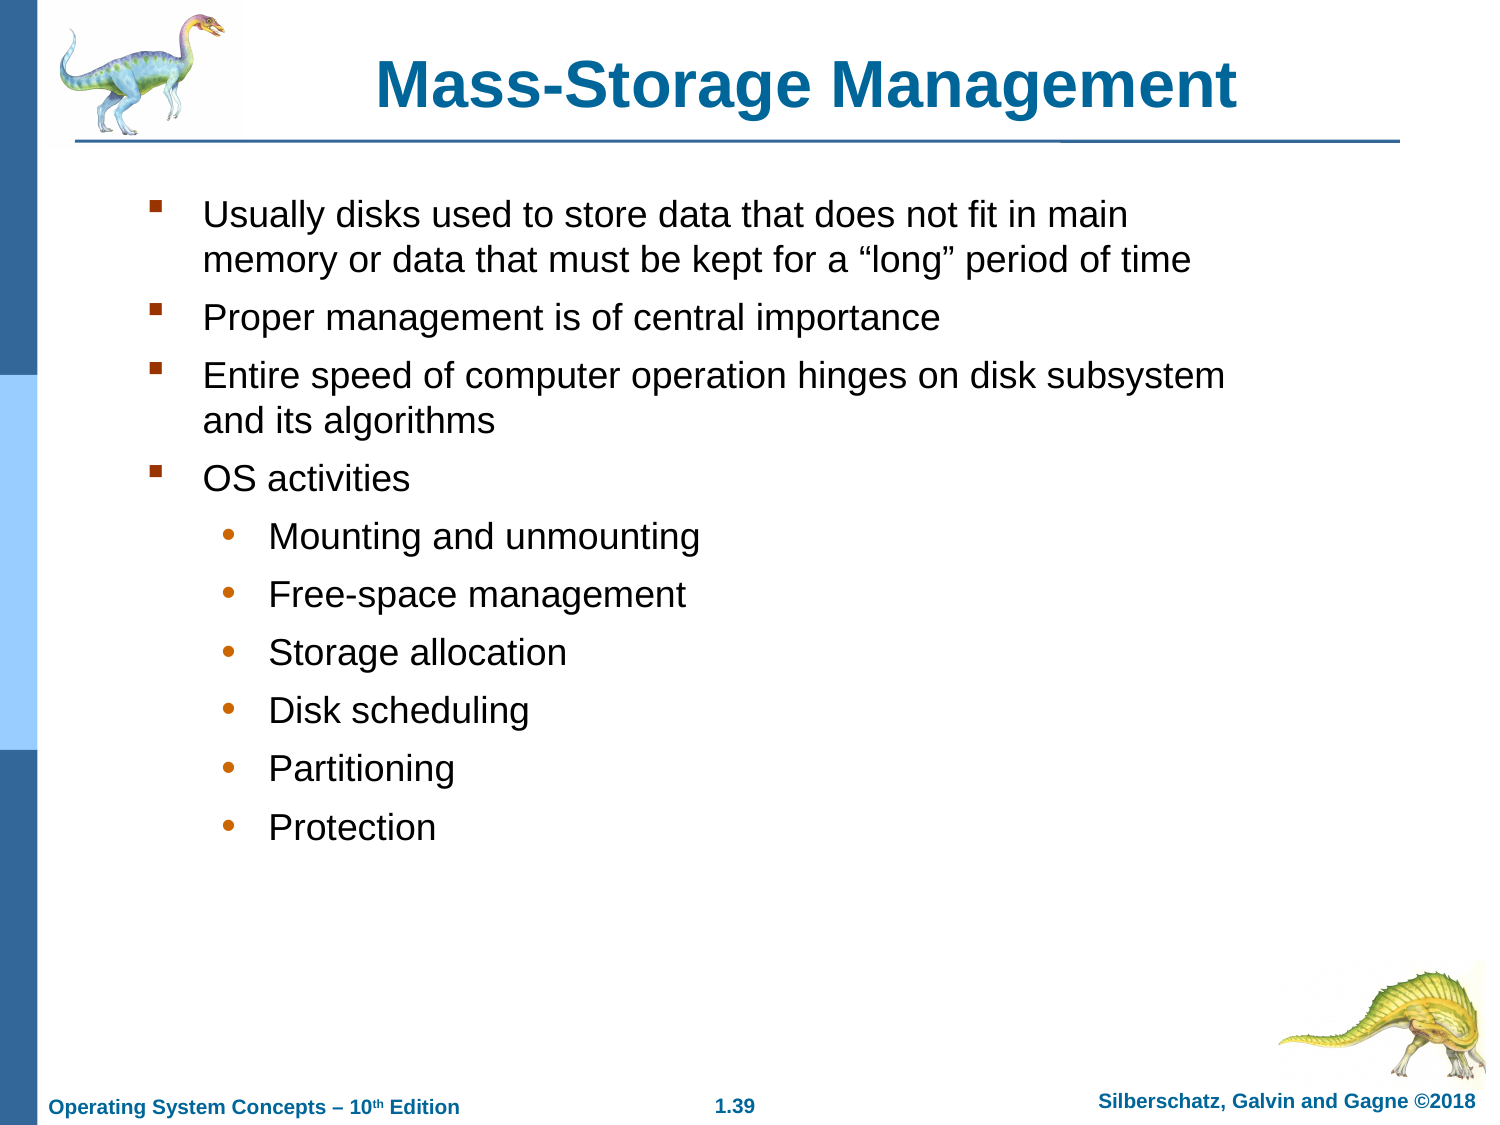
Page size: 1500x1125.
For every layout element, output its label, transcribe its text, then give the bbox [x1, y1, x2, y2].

picture [46, 0, 243, 149]
list Usually disks used to store data that does not fit in main memory or data that must be kept for a “long” period of time Proper management is of central importance Entire speed of computer operation hinges on disk subsystem and its algorithms OS activities Mounting and unmounting Free-space management Storage allocation Disk scheduling Partitioning Protection [131, 182, 1281, 947]
picture [1275, 959, 1486, 1090]
title Mass-Storage Management [218, 33, 1396, 128]
